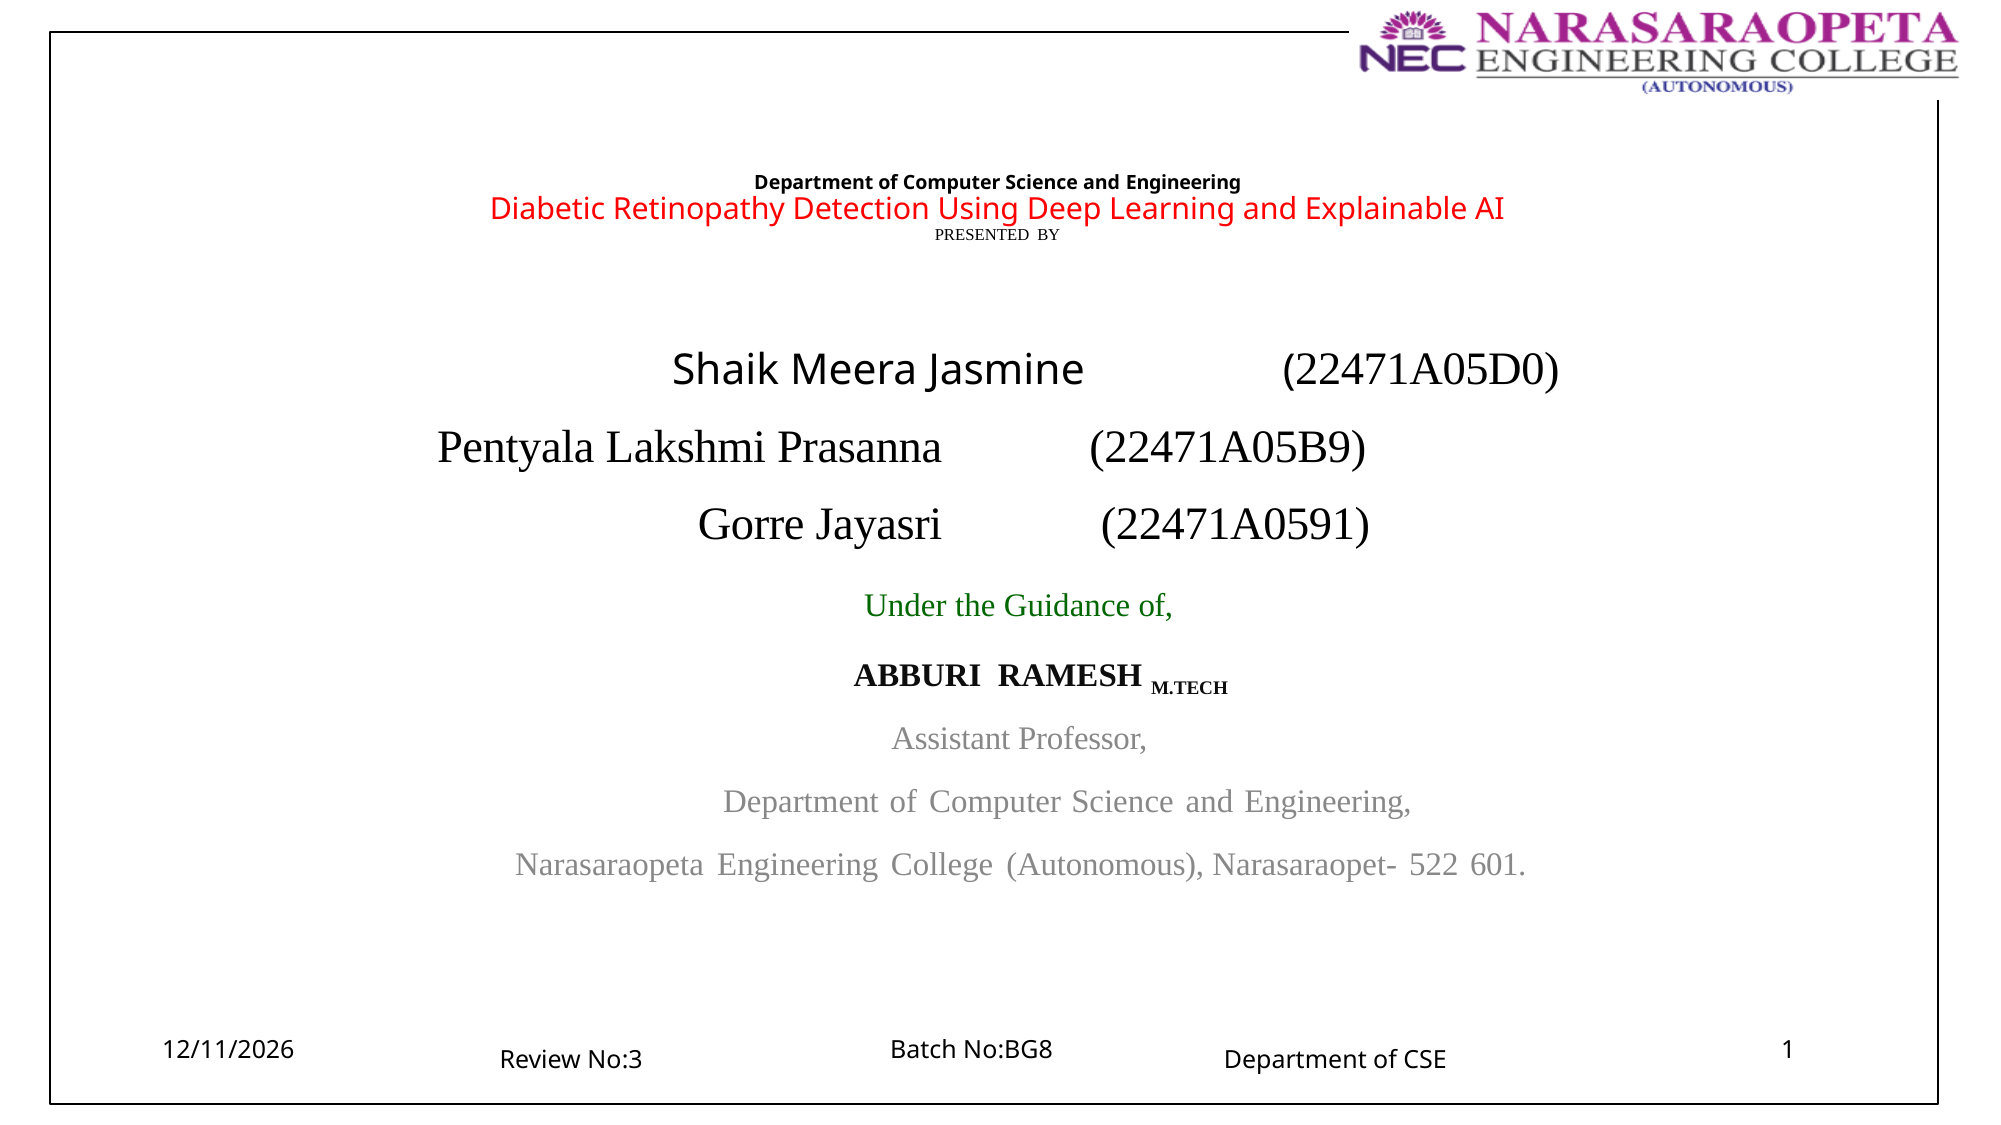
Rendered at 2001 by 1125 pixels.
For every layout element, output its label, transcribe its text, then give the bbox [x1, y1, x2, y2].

picture [1349, 4, 1968, 101]
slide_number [146, 1020, 314, 1081]
list Shaik Meera Jasmine (22471A05D0) Pentyala Lakshmi Prasanna (22471A05B9) Gorre Jayasri (22471A0591) Under the Guidance of, ABBURI RAMESH M.TECH Assistant Professor, Department of Computer Science and Engineering, Narasaraopeta Engineering College (Autonomous), Narasaraopet- 522 601. [187, 337, 1808, 1000]
slide_number 1 [1530, 1020, 1811, 1081]
footer Batch No:BG8 [824, 1020, 1120, 1081]
title Department of Computer Science and Engineering Diabetic Retinopathy Detection Using Deep Learning and Explainable AI PRESENTED BY [187, 99, 1808, 323]
